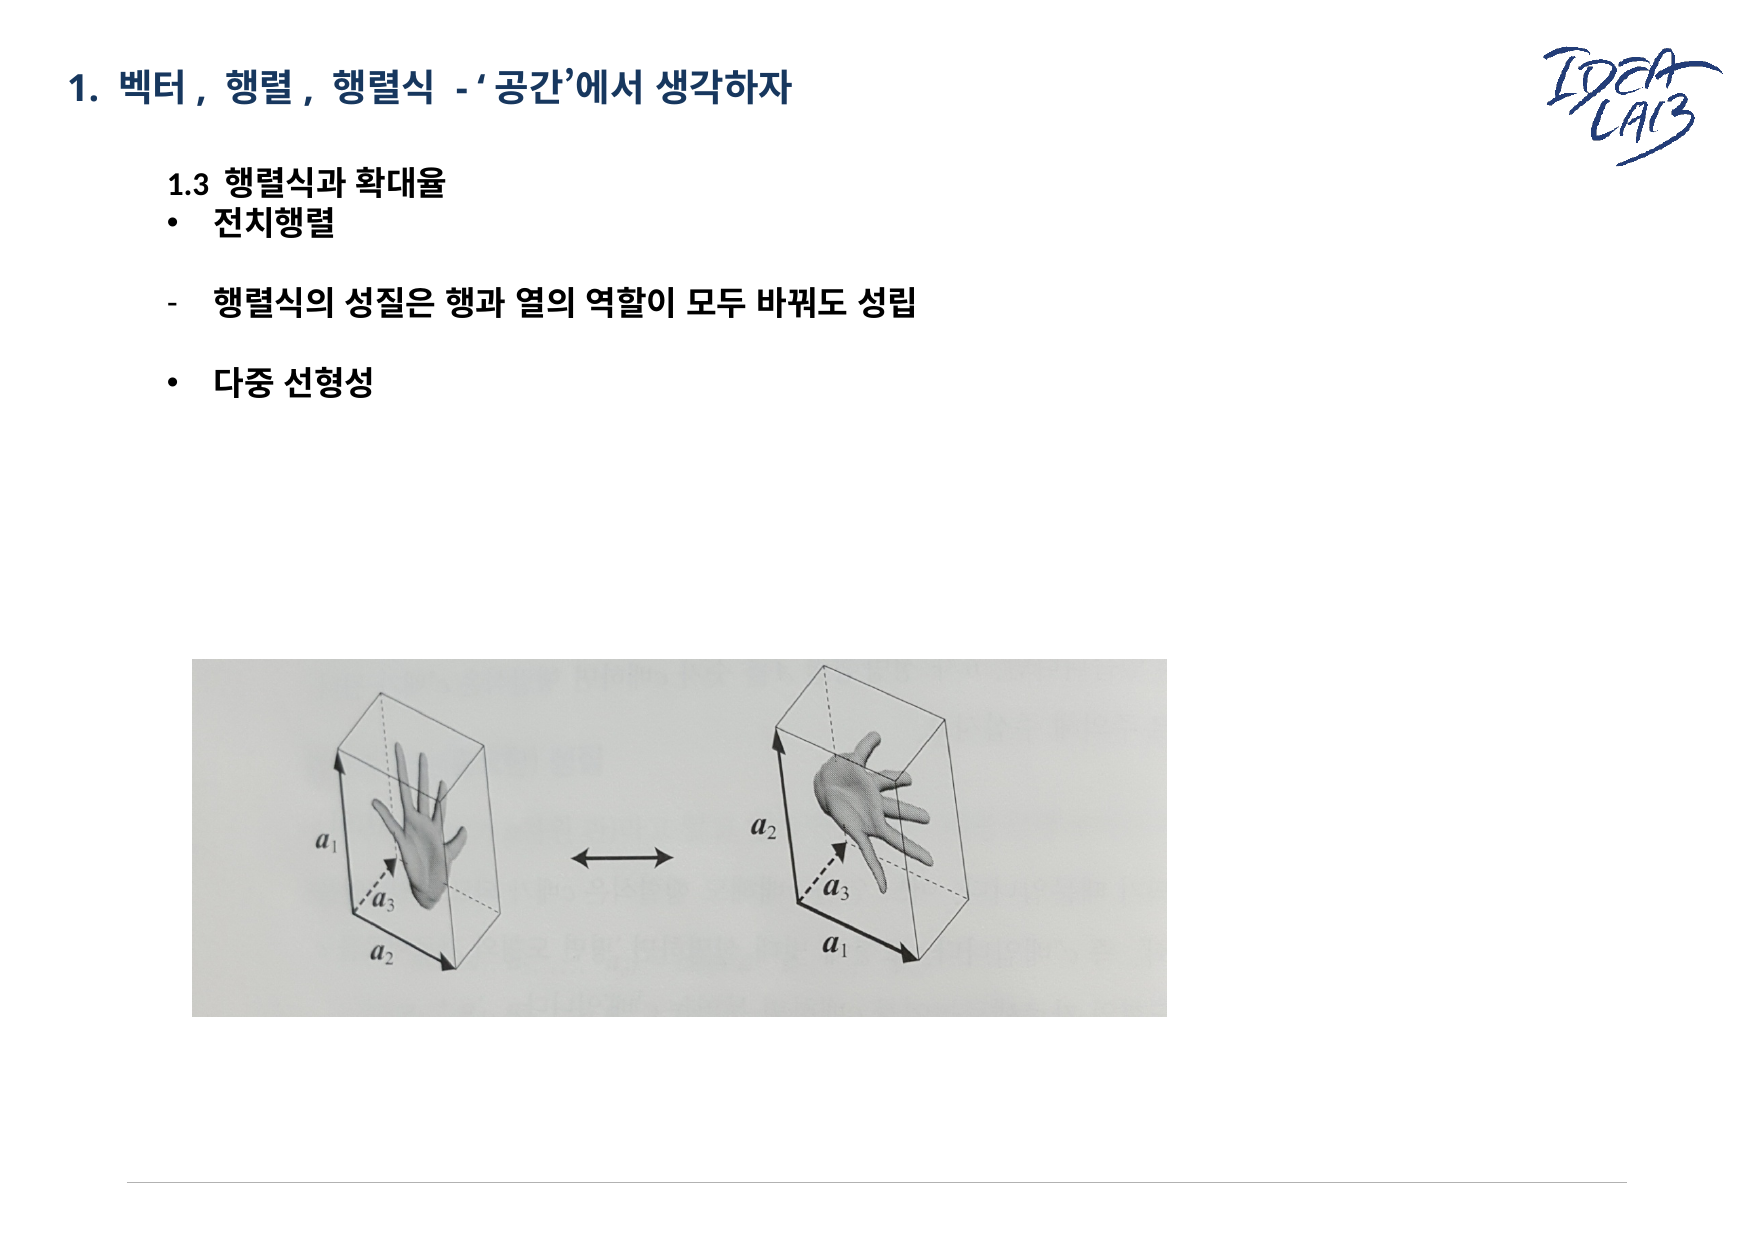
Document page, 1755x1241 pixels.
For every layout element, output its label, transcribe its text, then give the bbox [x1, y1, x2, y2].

text_box 1. 벡터, 행렬, 행렬식 - ‘공간’에서 생각하자 [52, 56, 1228, 117]
picture [192, 659, 1167, 1017]
picture [1539, 39, 1725, 171]
